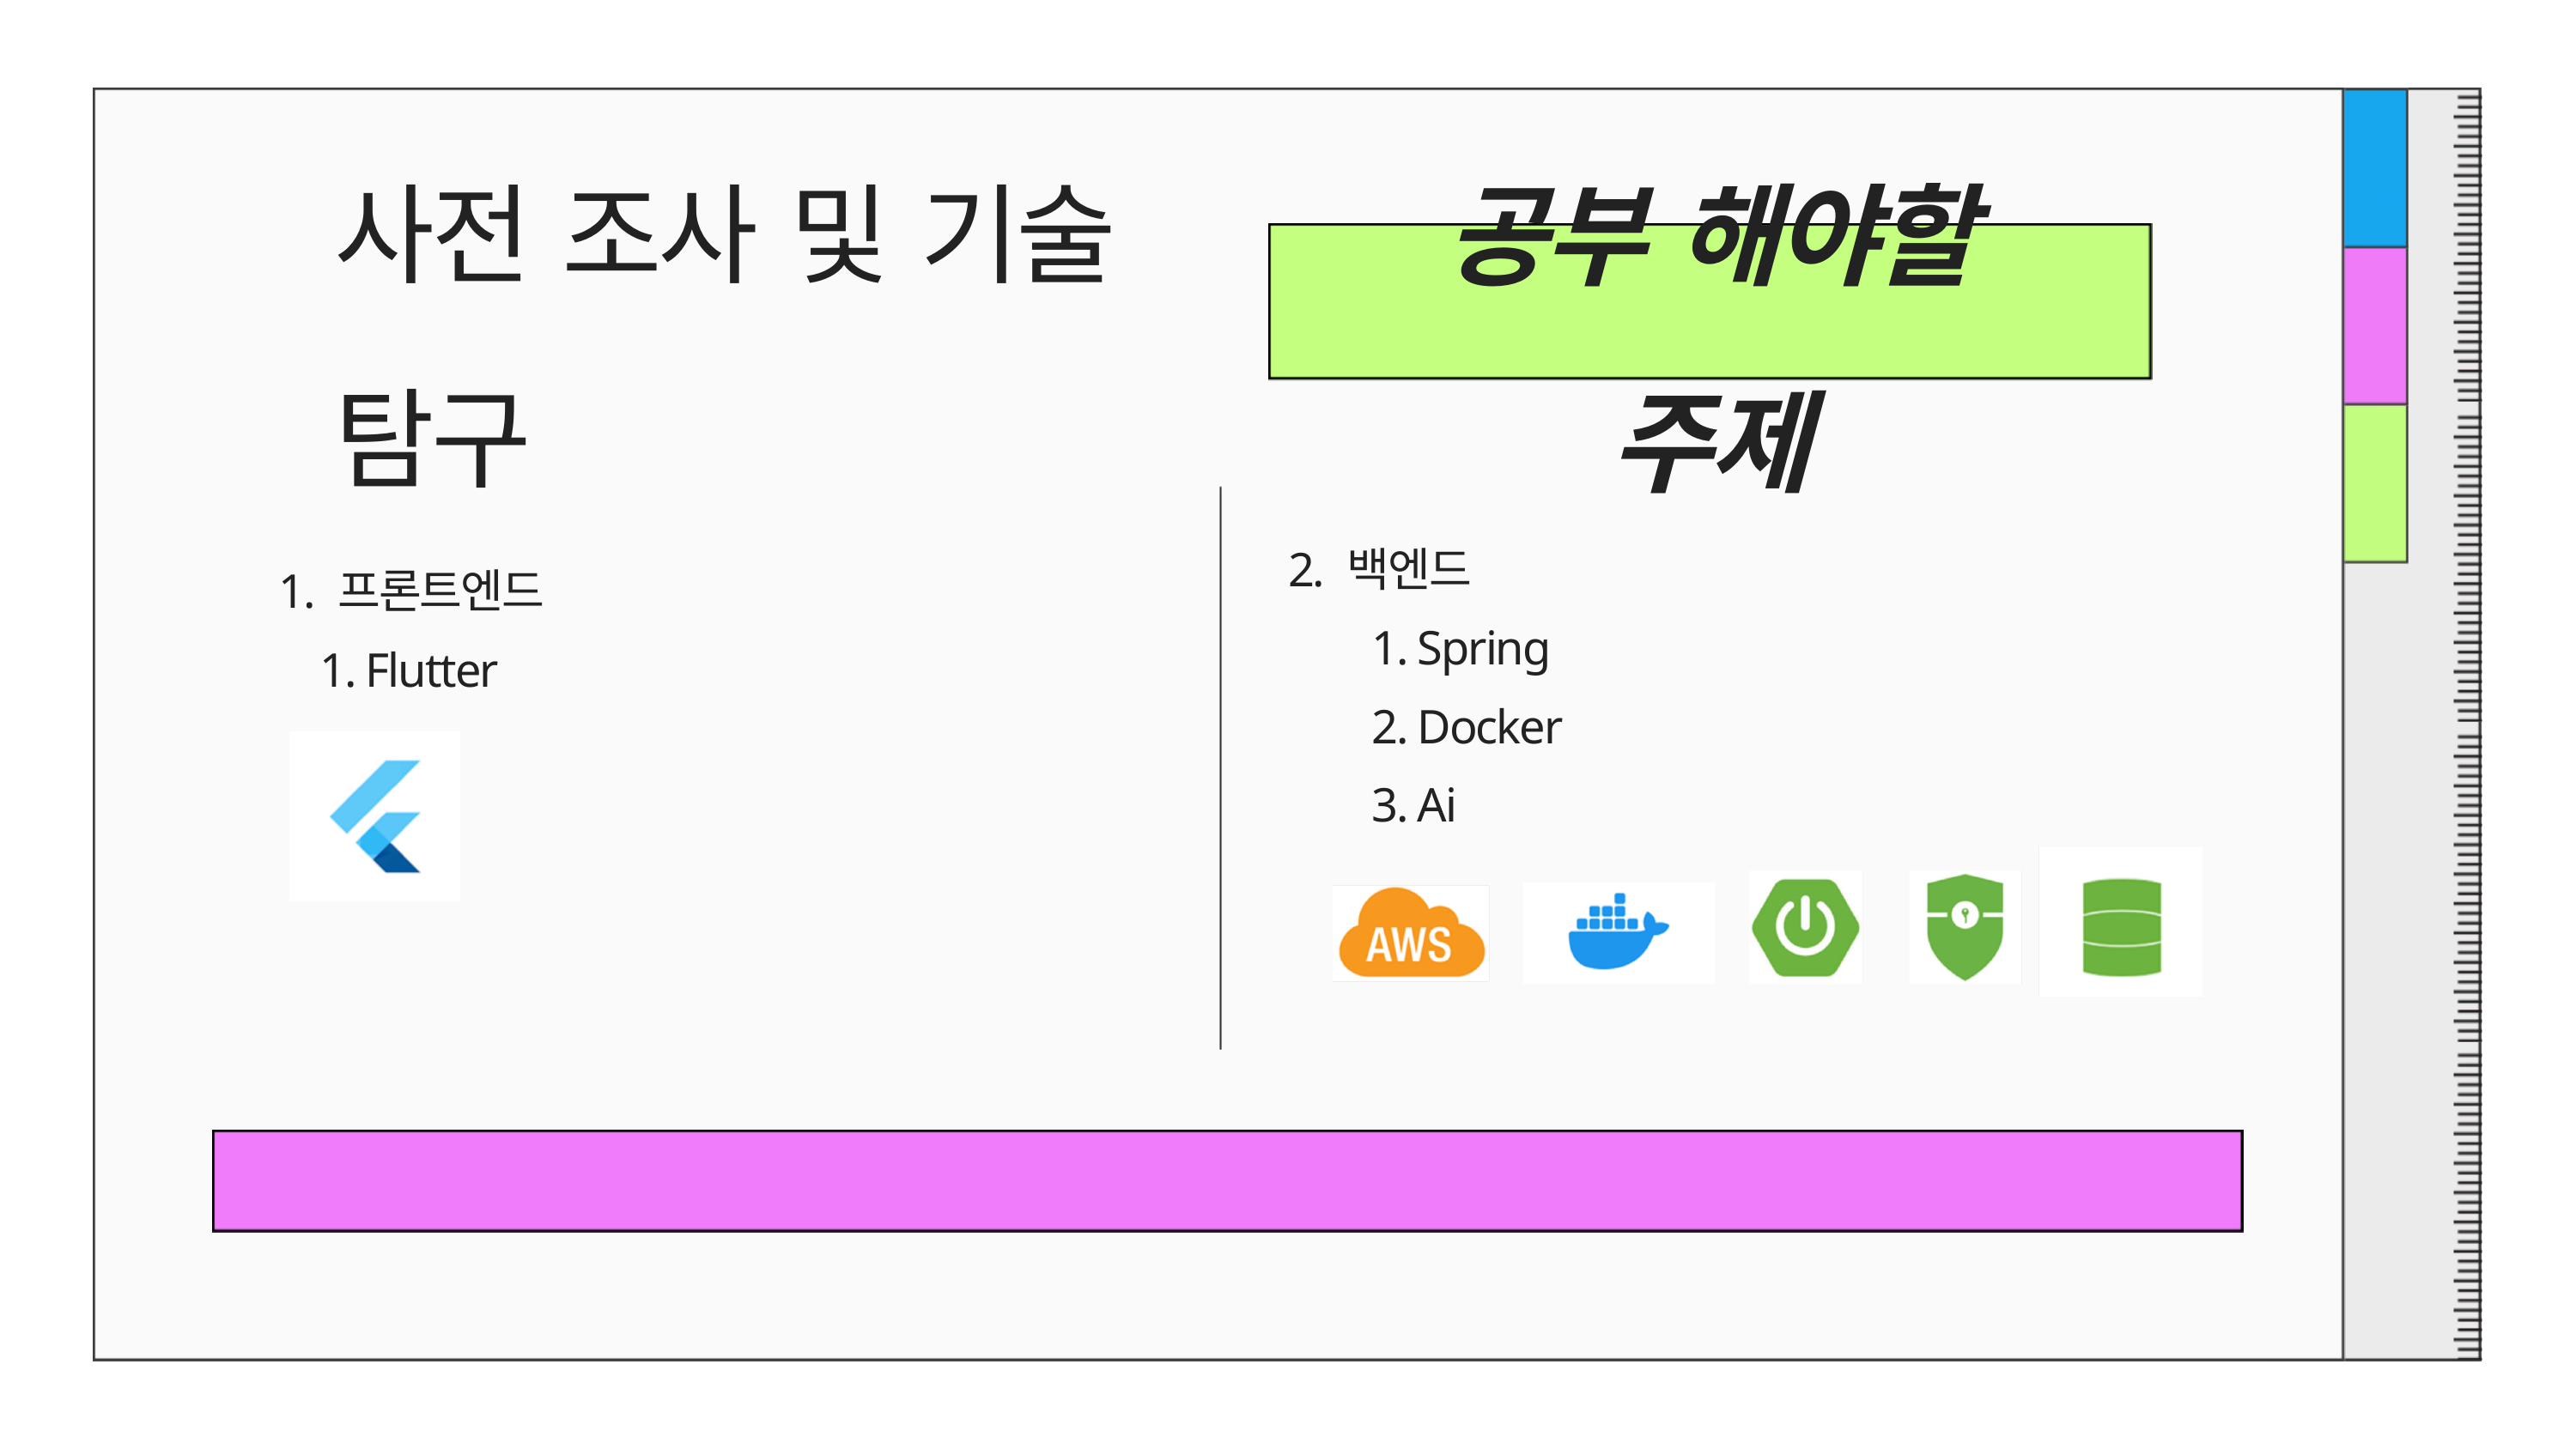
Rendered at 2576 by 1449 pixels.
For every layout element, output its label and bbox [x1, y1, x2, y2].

picture [93, 87, 2576, 1361]
